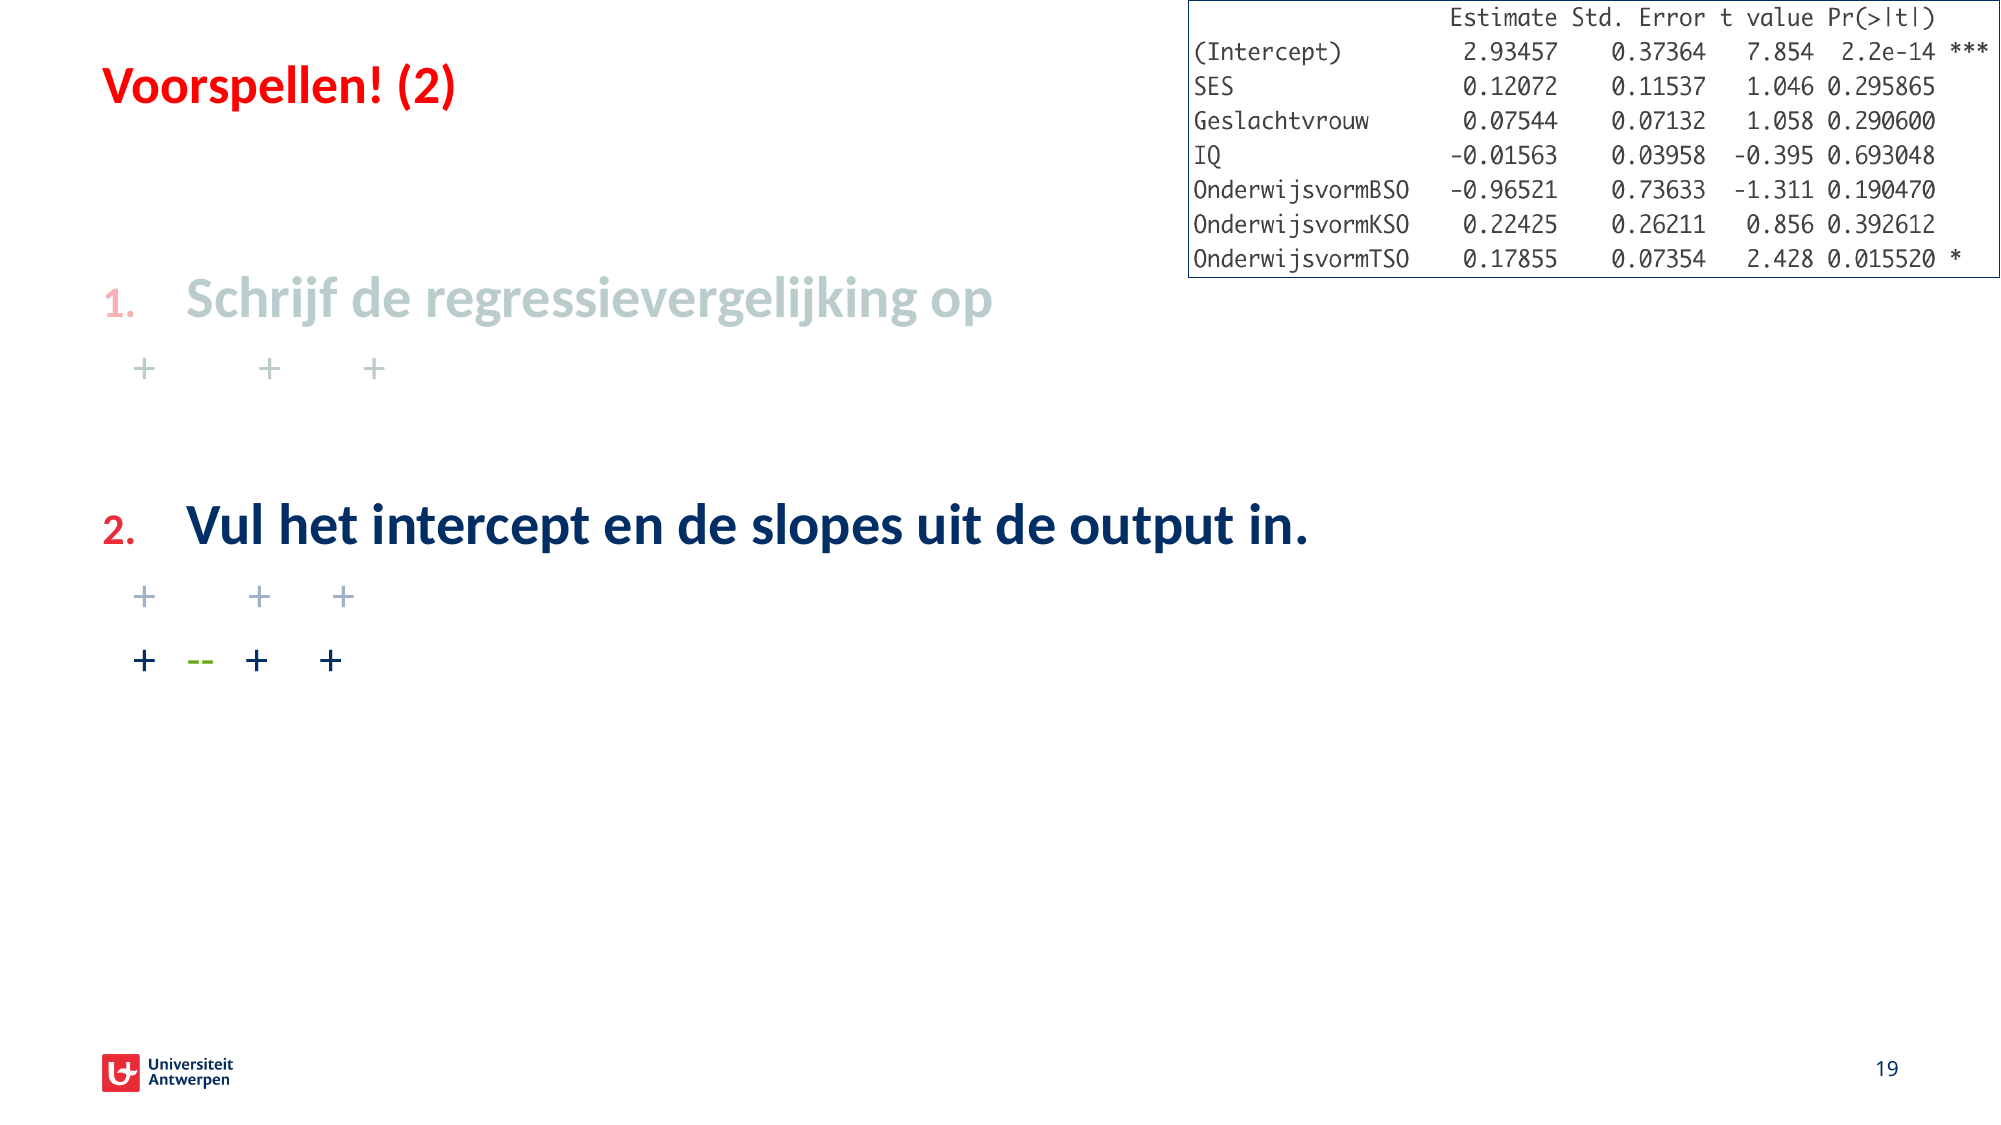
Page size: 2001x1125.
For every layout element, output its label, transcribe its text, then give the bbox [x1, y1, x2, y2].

picture [1188, 0, 2000, 278]
slide_number 19 [1463, 1039, 1914, 1100]
text_box [72, 558, 1812, 635]
picture [102, 1054, 233, 1092]
text_box [102, 259, 162, 336]
title Voorspellen! (2) [102, 49, 1183, 180]
text_box [1148, 158, 1298, 309]
